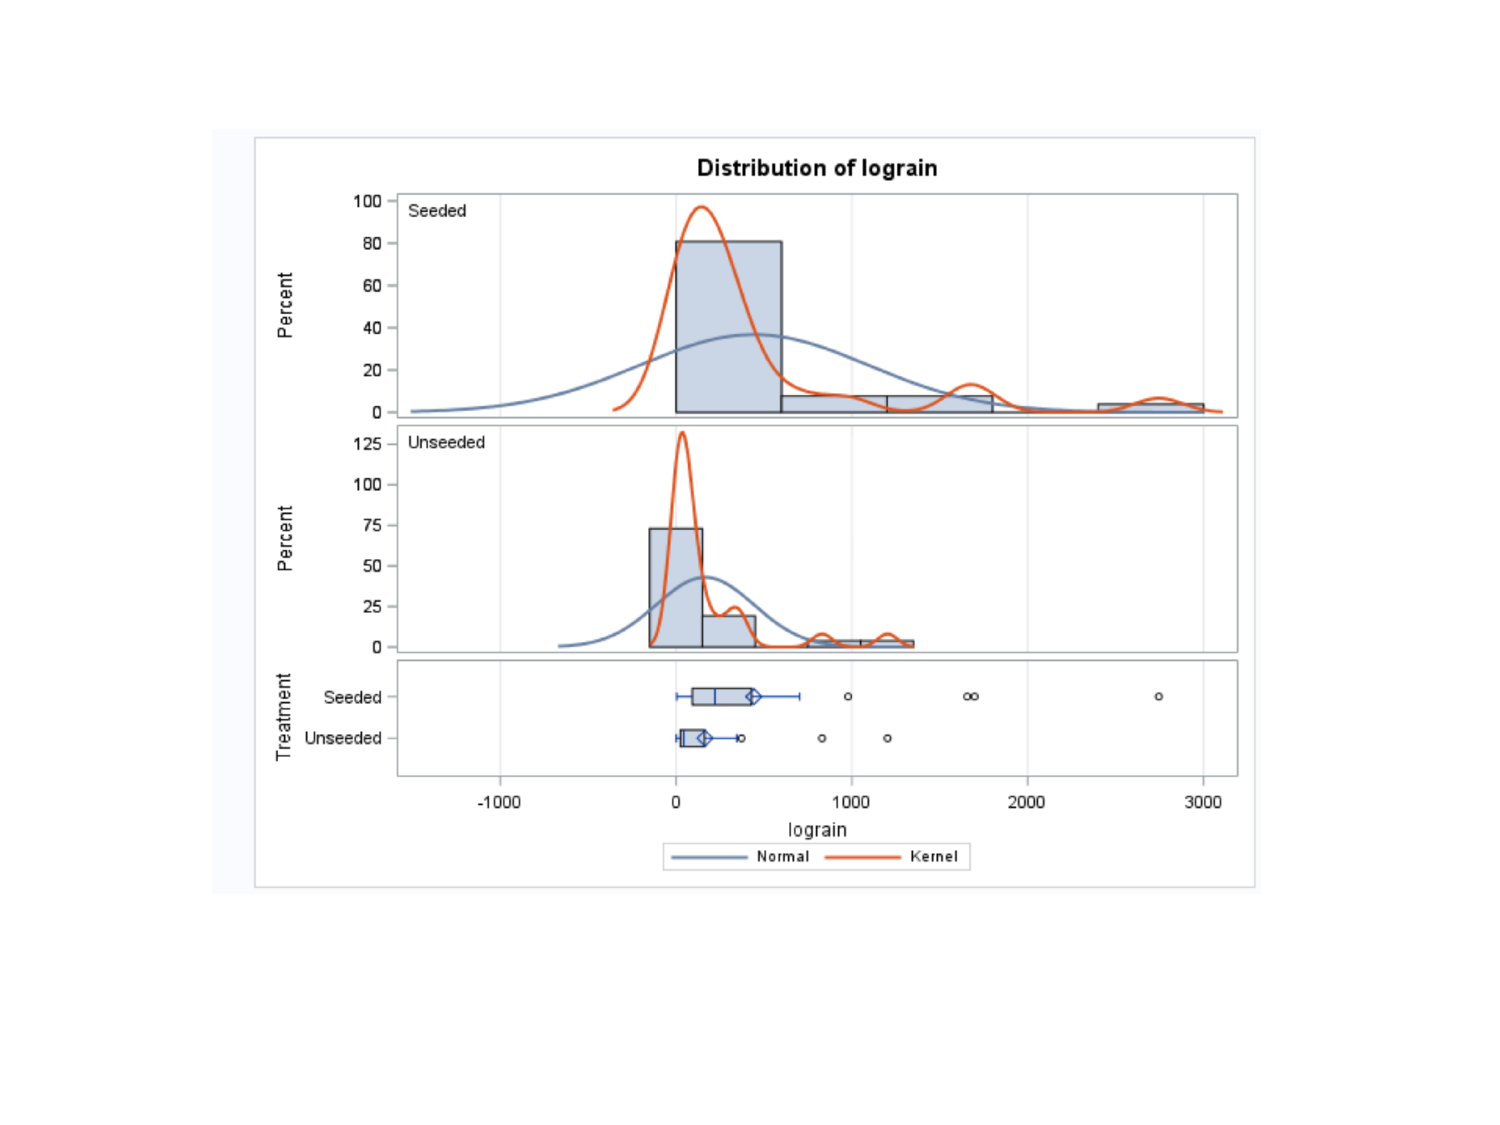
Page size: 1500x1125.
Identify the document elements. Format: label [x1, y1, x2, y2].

picture [212, 129, 1261, 894]
